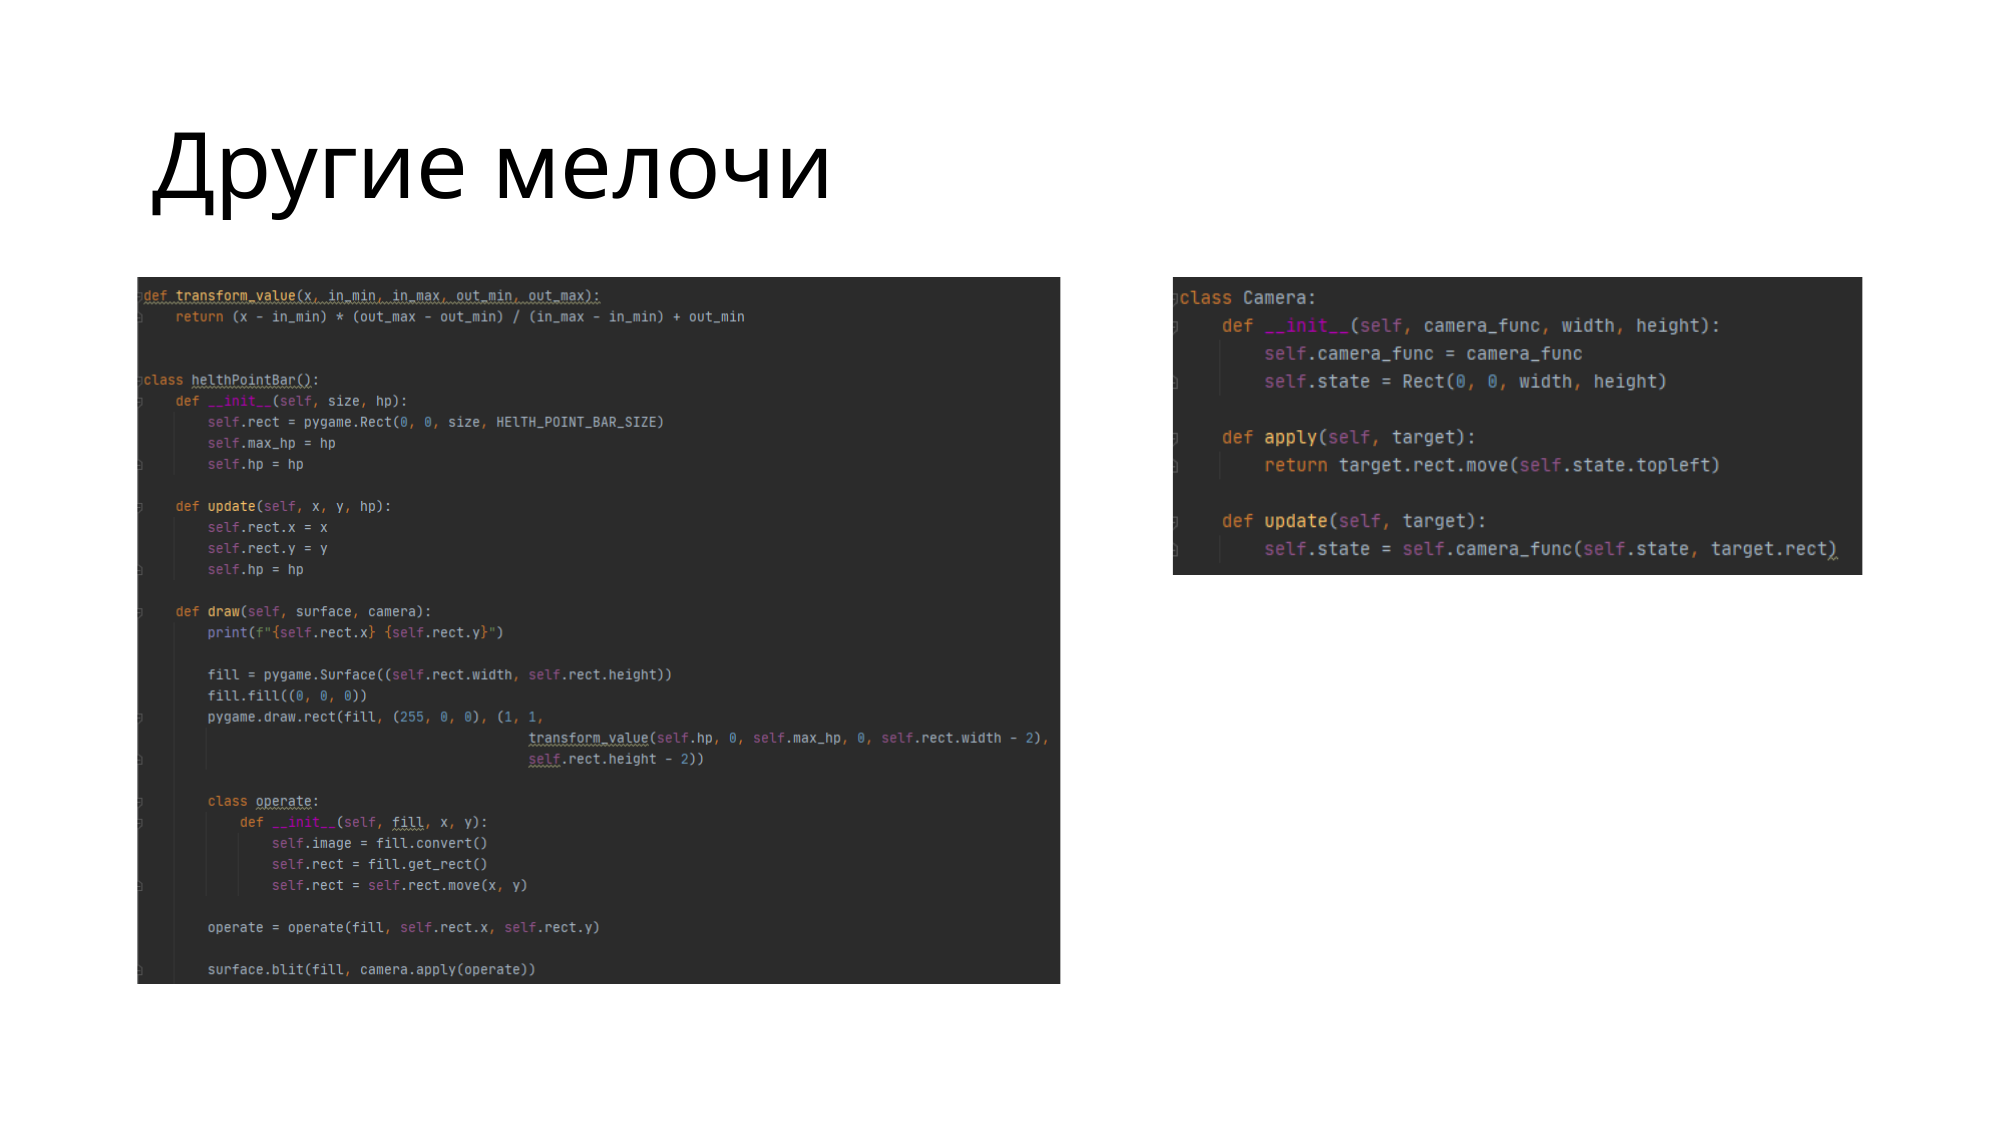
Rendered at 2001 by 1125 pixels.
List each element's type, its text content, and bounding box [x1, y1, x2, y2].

picture [1172, 277, 1863, 575]
title Другие мелочи [137, 59, 1863, 278]
picture [137, 277, 1061, 984]
